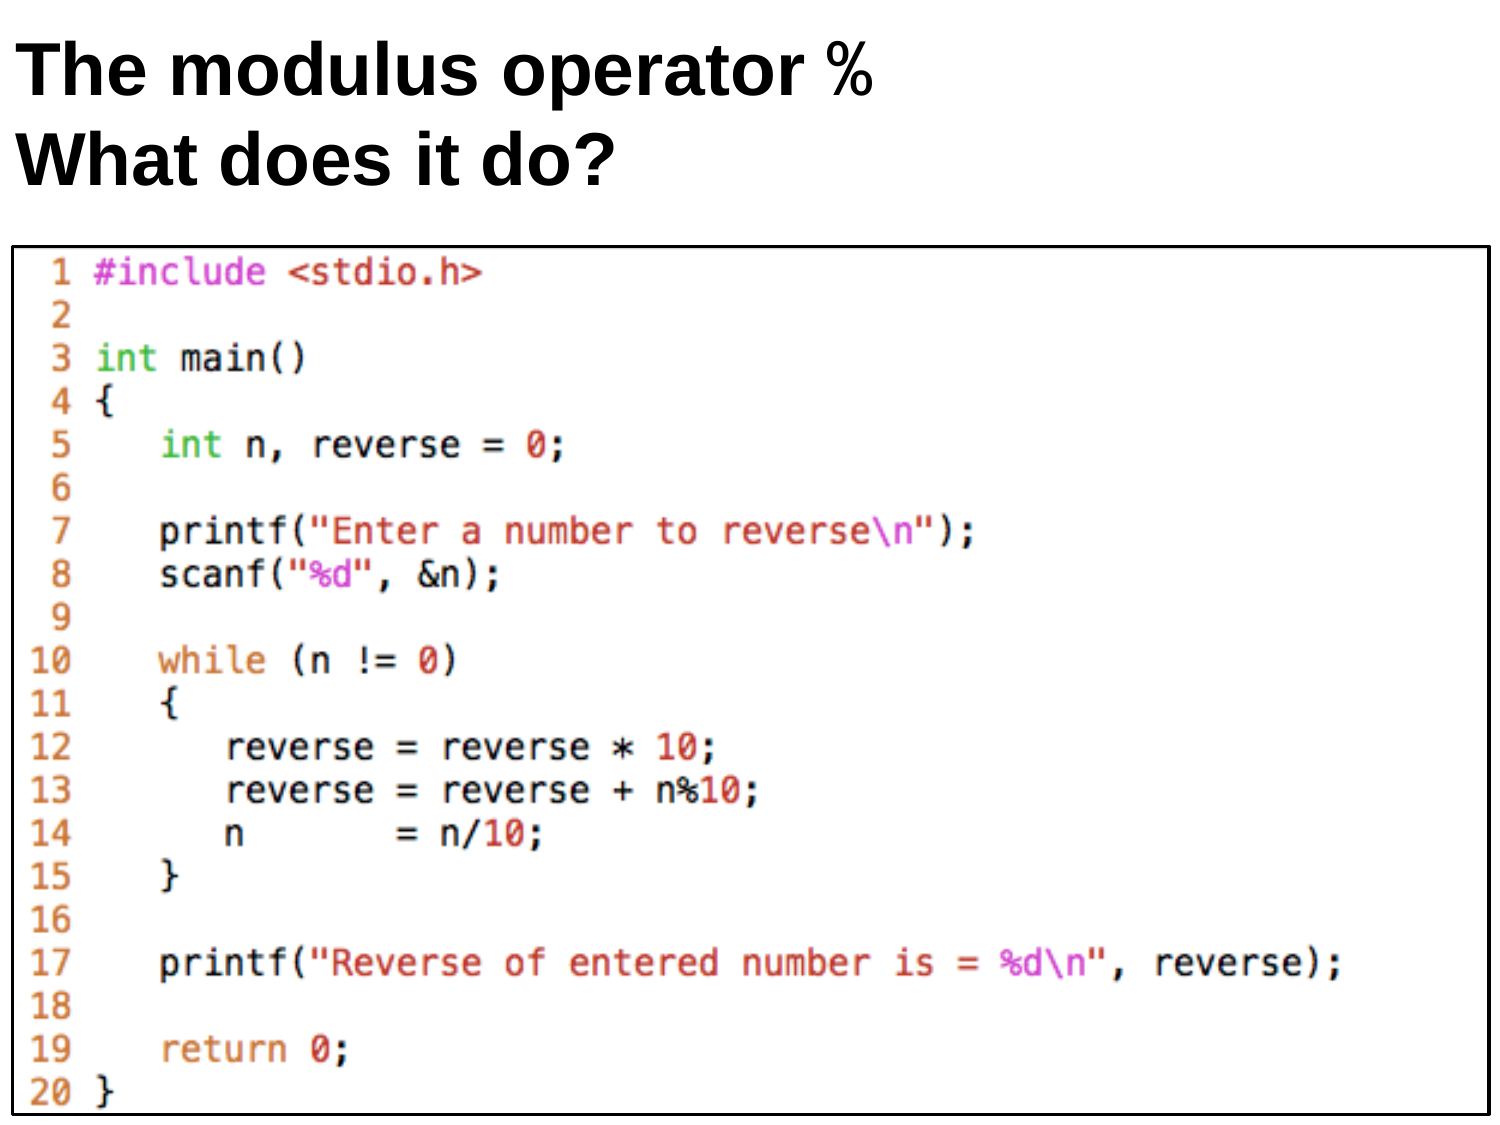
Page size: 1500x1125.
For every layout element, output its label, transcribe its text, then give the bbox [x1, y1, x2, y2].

picture [13, 247, 1488, 1113]
text_box The modulus operator % What does it do? [0, 0, 1500, 230]
